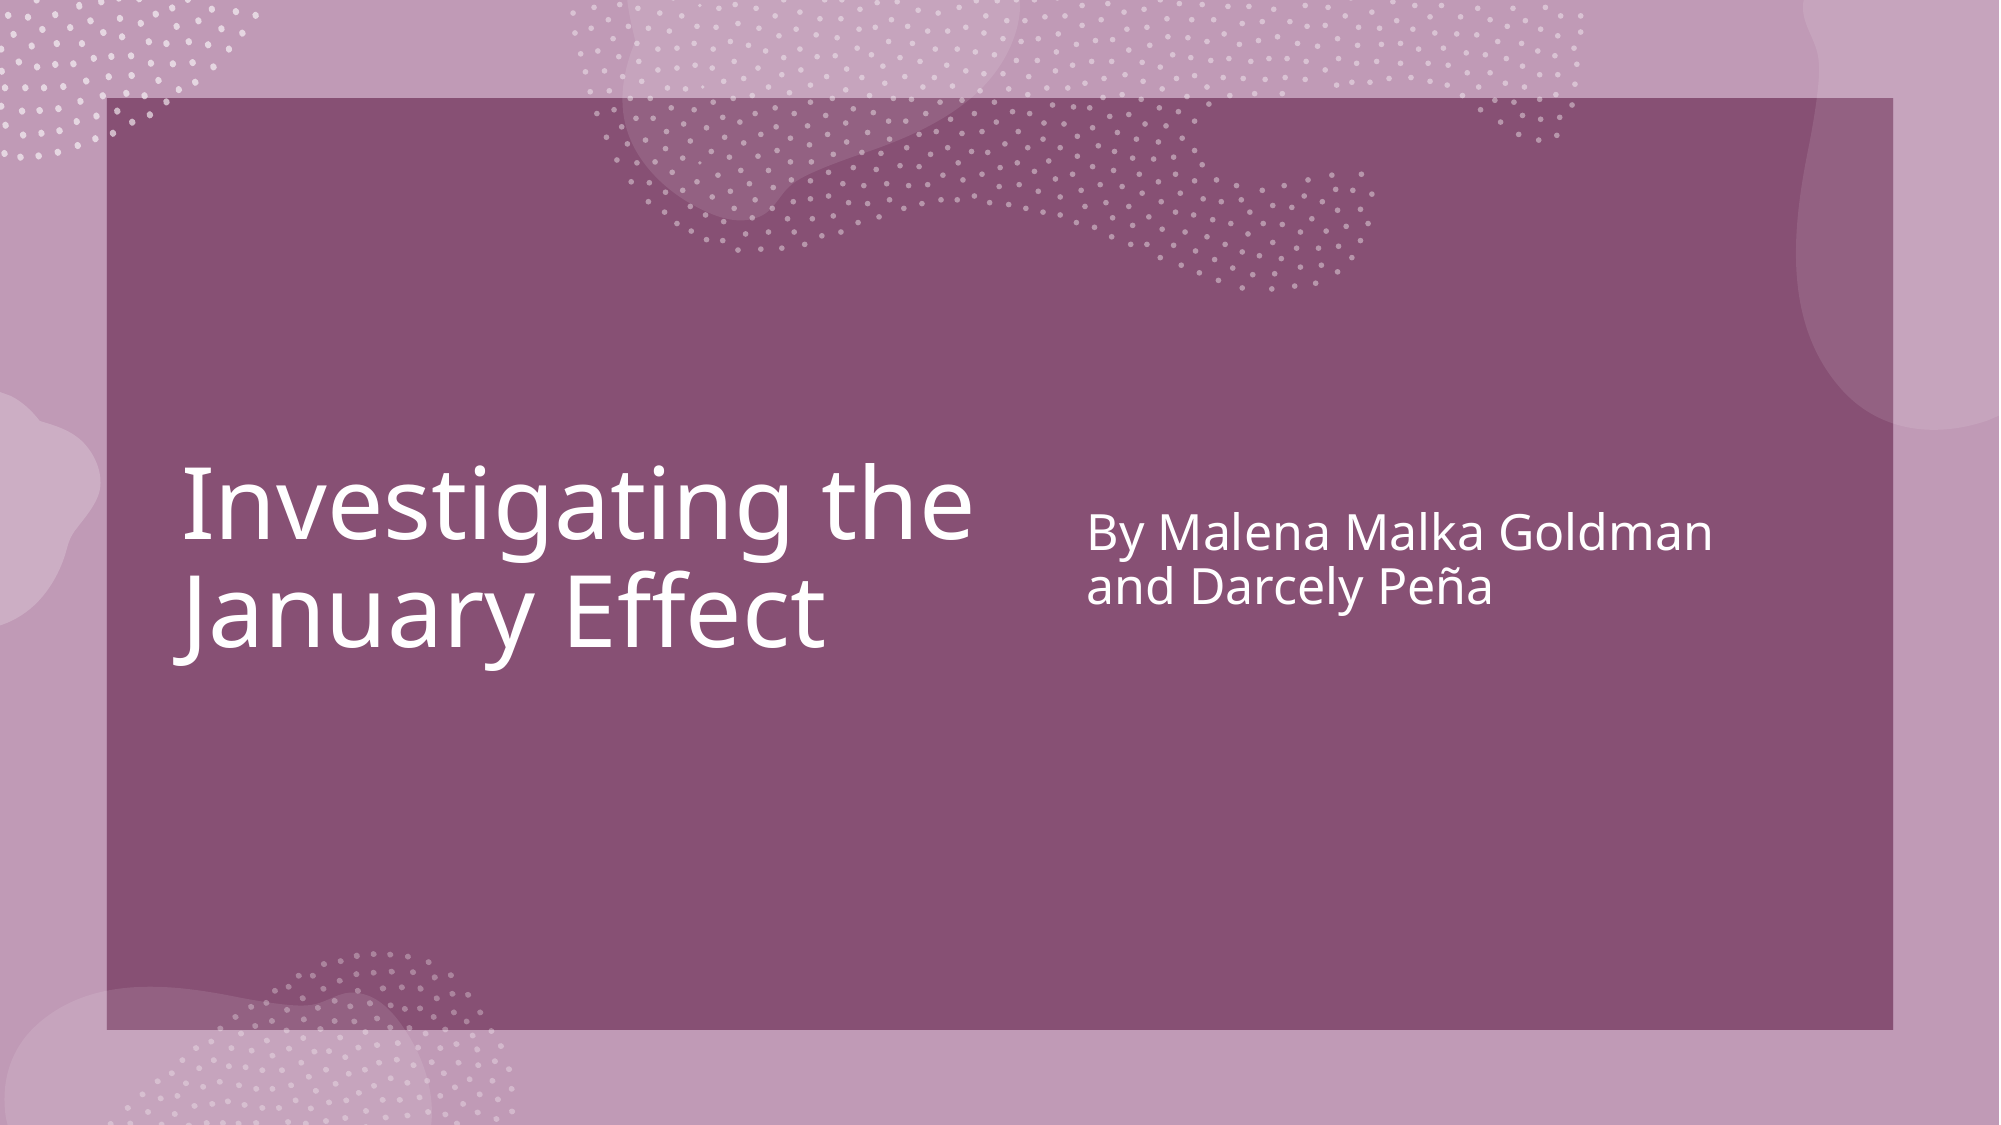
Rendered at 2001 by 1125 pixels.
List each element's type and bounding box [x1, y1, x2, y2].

text_box [0, 0, 2000, 1125]
